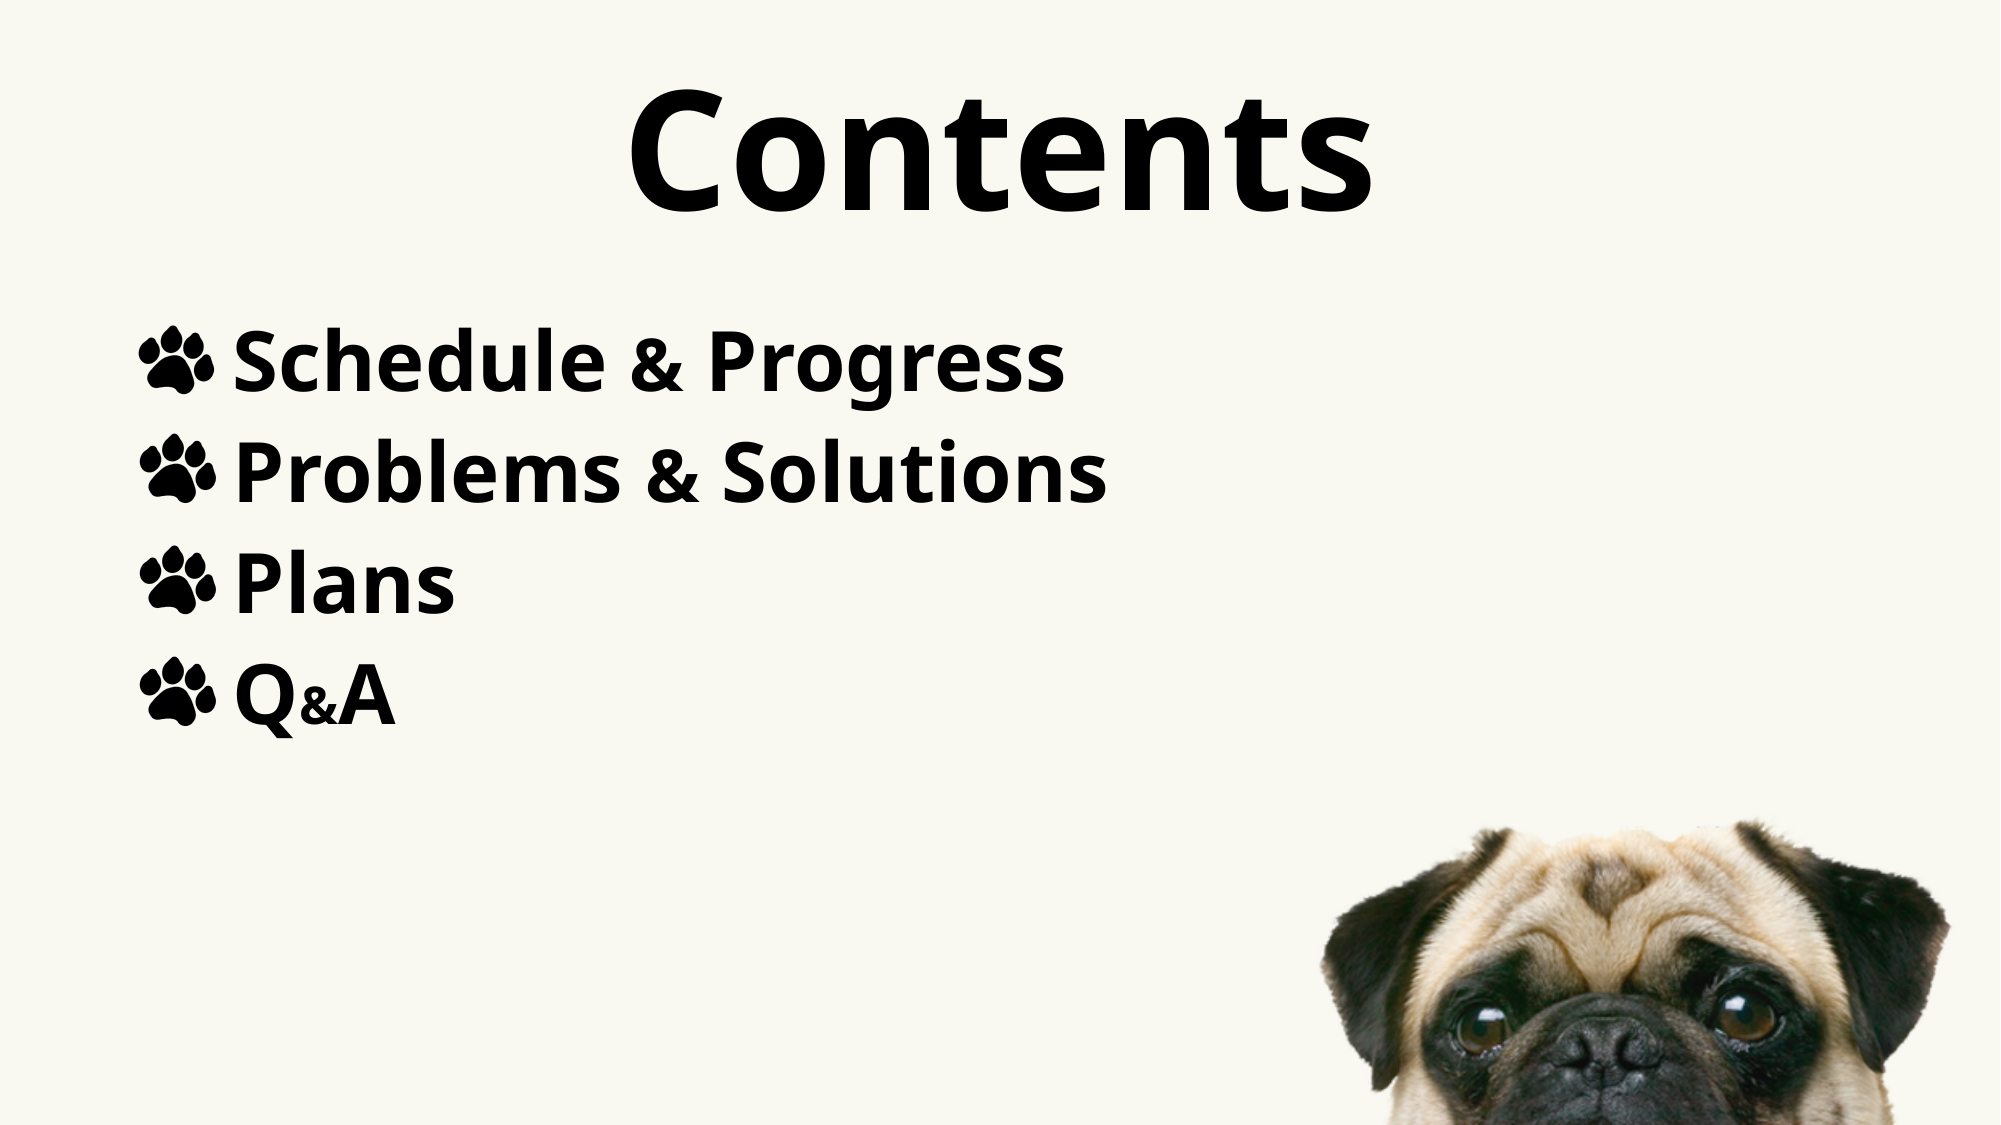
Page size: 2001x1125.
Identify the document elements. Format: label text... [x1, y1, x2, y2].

picture [126, 531, 228, 633]
picture [299, 527, 2000, 1125]
title Contents [0, 47, 2000, 267]
picture [126, 420, 228, 521]
list Schedule & Progress Problems & Solutions Plans Q&A [224, 311, 1816, 974]
picture [124, 312, 226, 413]
picture [126, 643, 228, 744]
